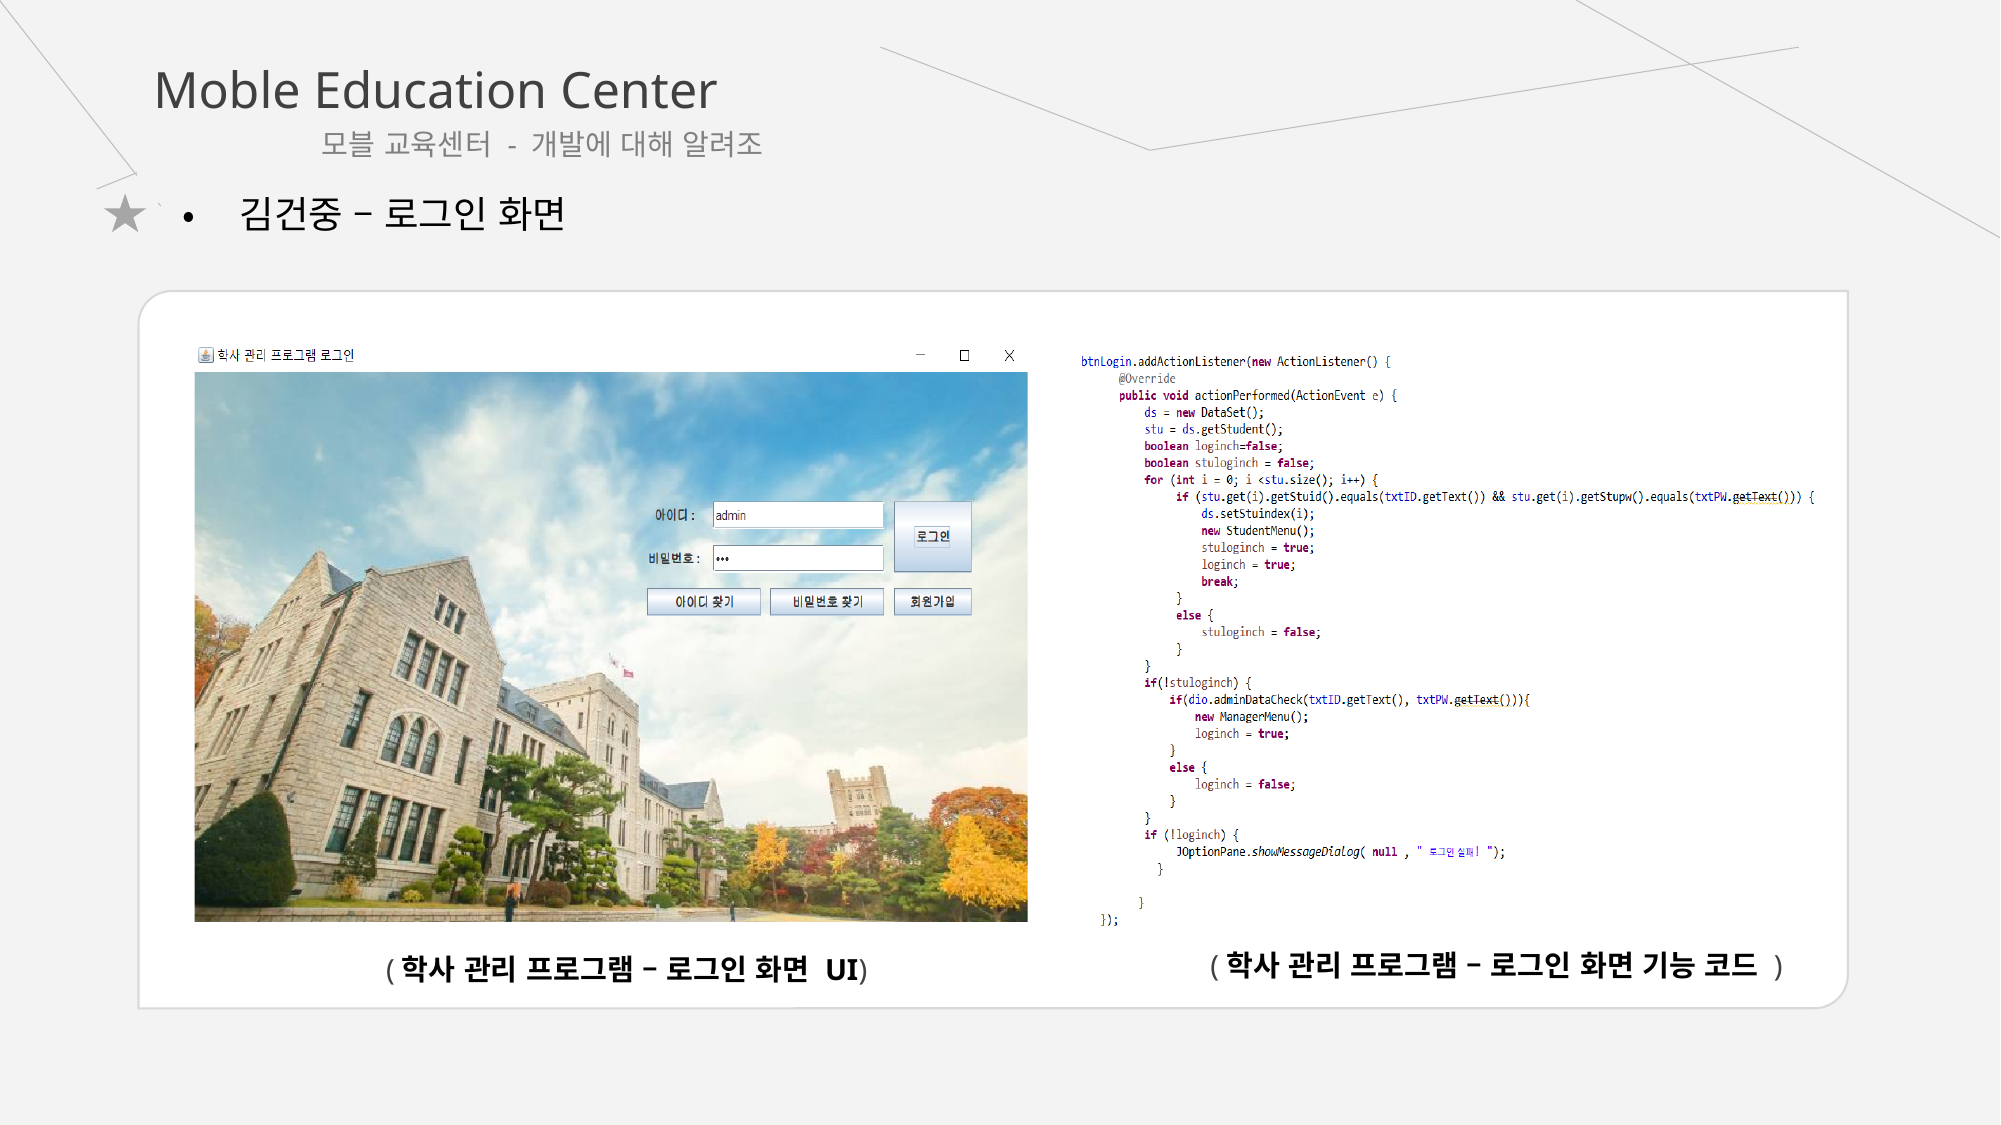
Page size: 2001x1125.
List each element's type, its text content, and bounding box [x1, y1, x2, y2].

list 모블 교육센터 - 개발에 대해 알려조 [307, 123, 814, 170]
text_box • 김건중 – 로그인 화면 [167, 183, 583, 243]
list Moble Education Center [137, 57, 761, 203]
picture [194, 341, 1028, 922]
text_box (학사 관리 프로그램 – 로그인 화면 기능 코드 ) [1195, 939, 1798, 990]
text_box [137, 289, 1849, 1010]
text_box (학사 관리 프로그램 – 로그인 화면 UI) [371, 943, 883, 994]
picture [1061, 346, 1821, 937]
